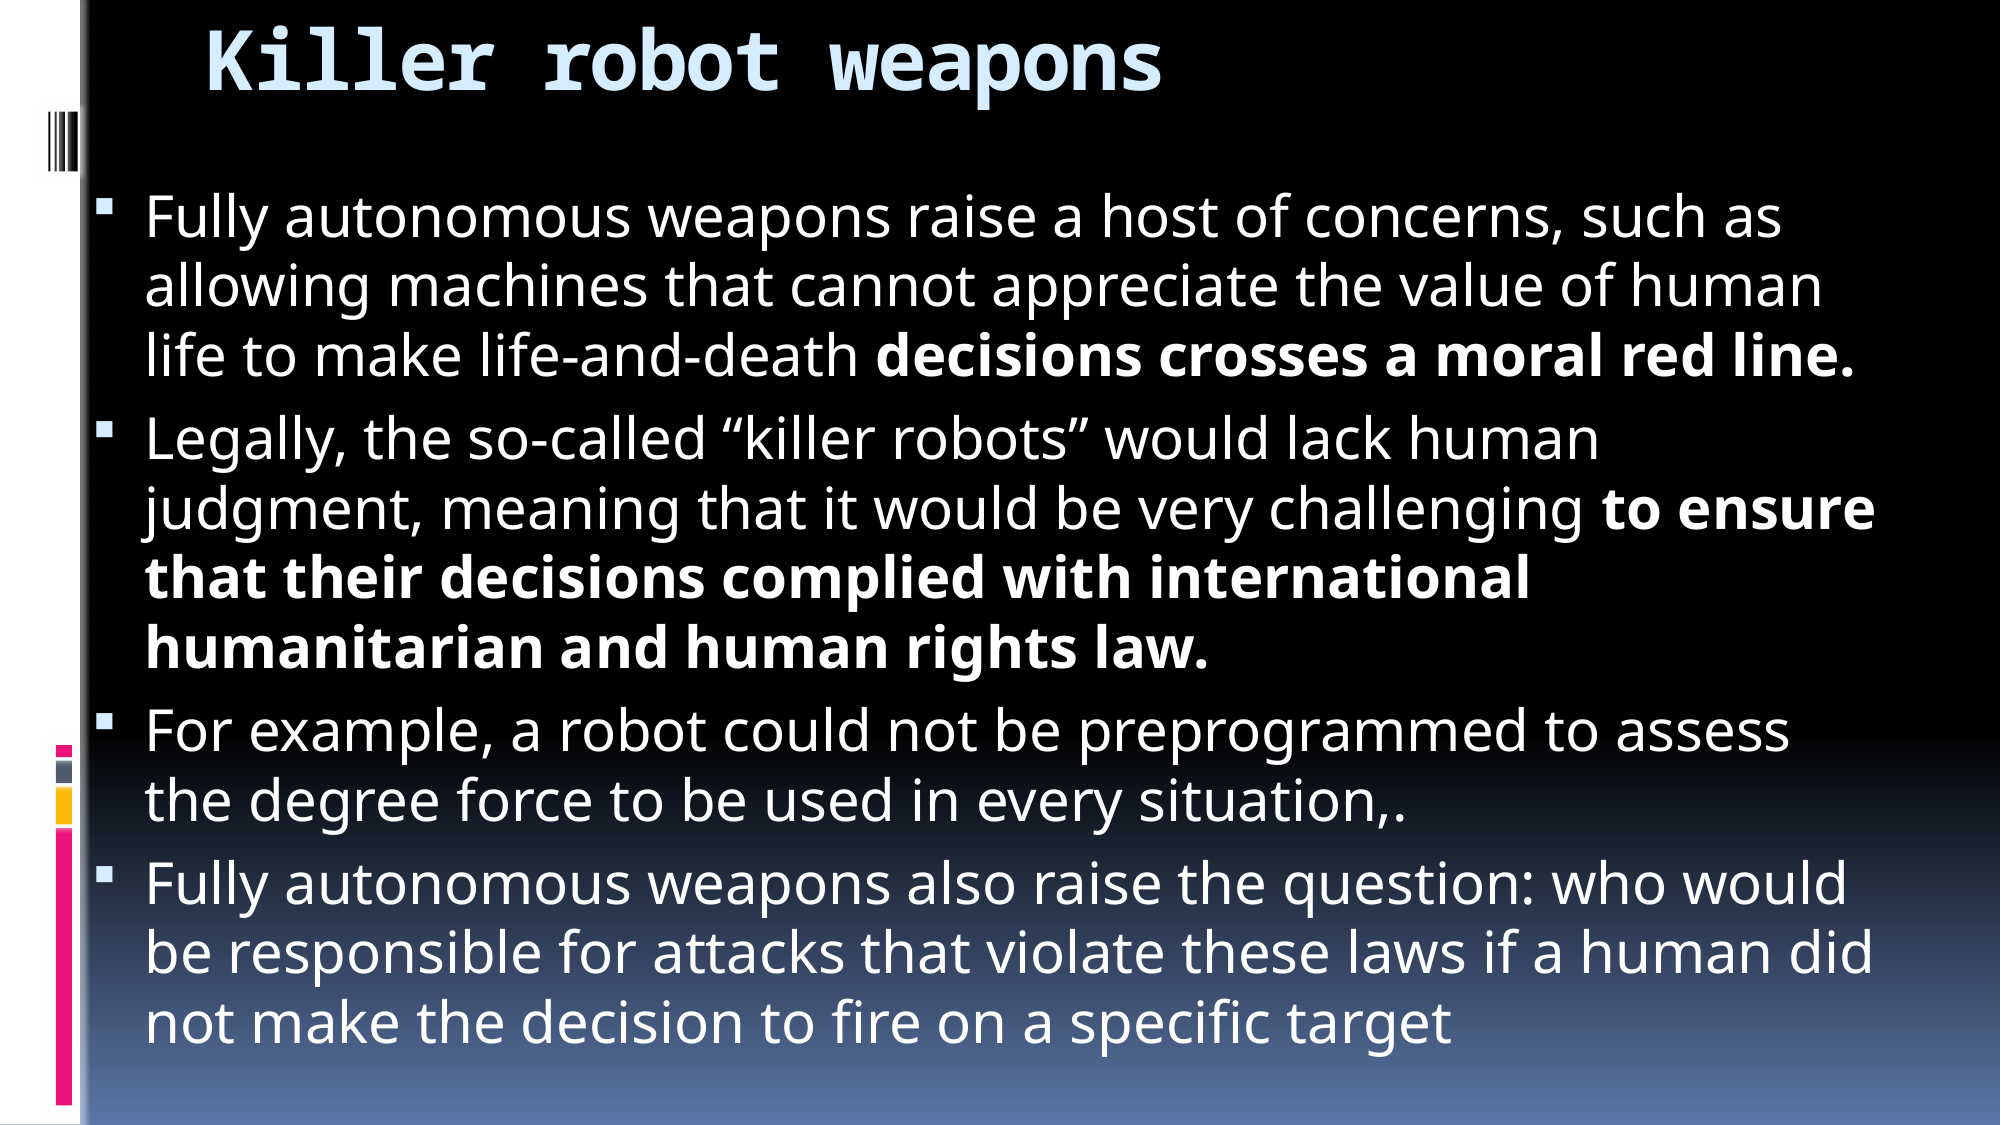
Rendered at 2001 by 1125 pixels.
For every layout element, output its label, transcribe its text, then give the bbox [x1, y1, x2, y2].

title Killer robot weapons [191, 0, 1592, 162]
list Fully autonomous weapons raise a host of concerns, such as allowing machines that cannot appreciate the value of human life to make life-and-death decisions crosses a moral red line. Legally, the so-called “killer robots” would lack human judgment, meaning that it would be very challenging to ensure that their decisions complied with international humanitarian and human rights law. For example, a robot could not be preprogrammed to assess the degree force to be used in every situation,. Fully autonomous weapons also raise the question: who would be responsible for attacks that violate these laws if a human did not make the decision to fire on a specific target [66, 171, 1900, 1078]
